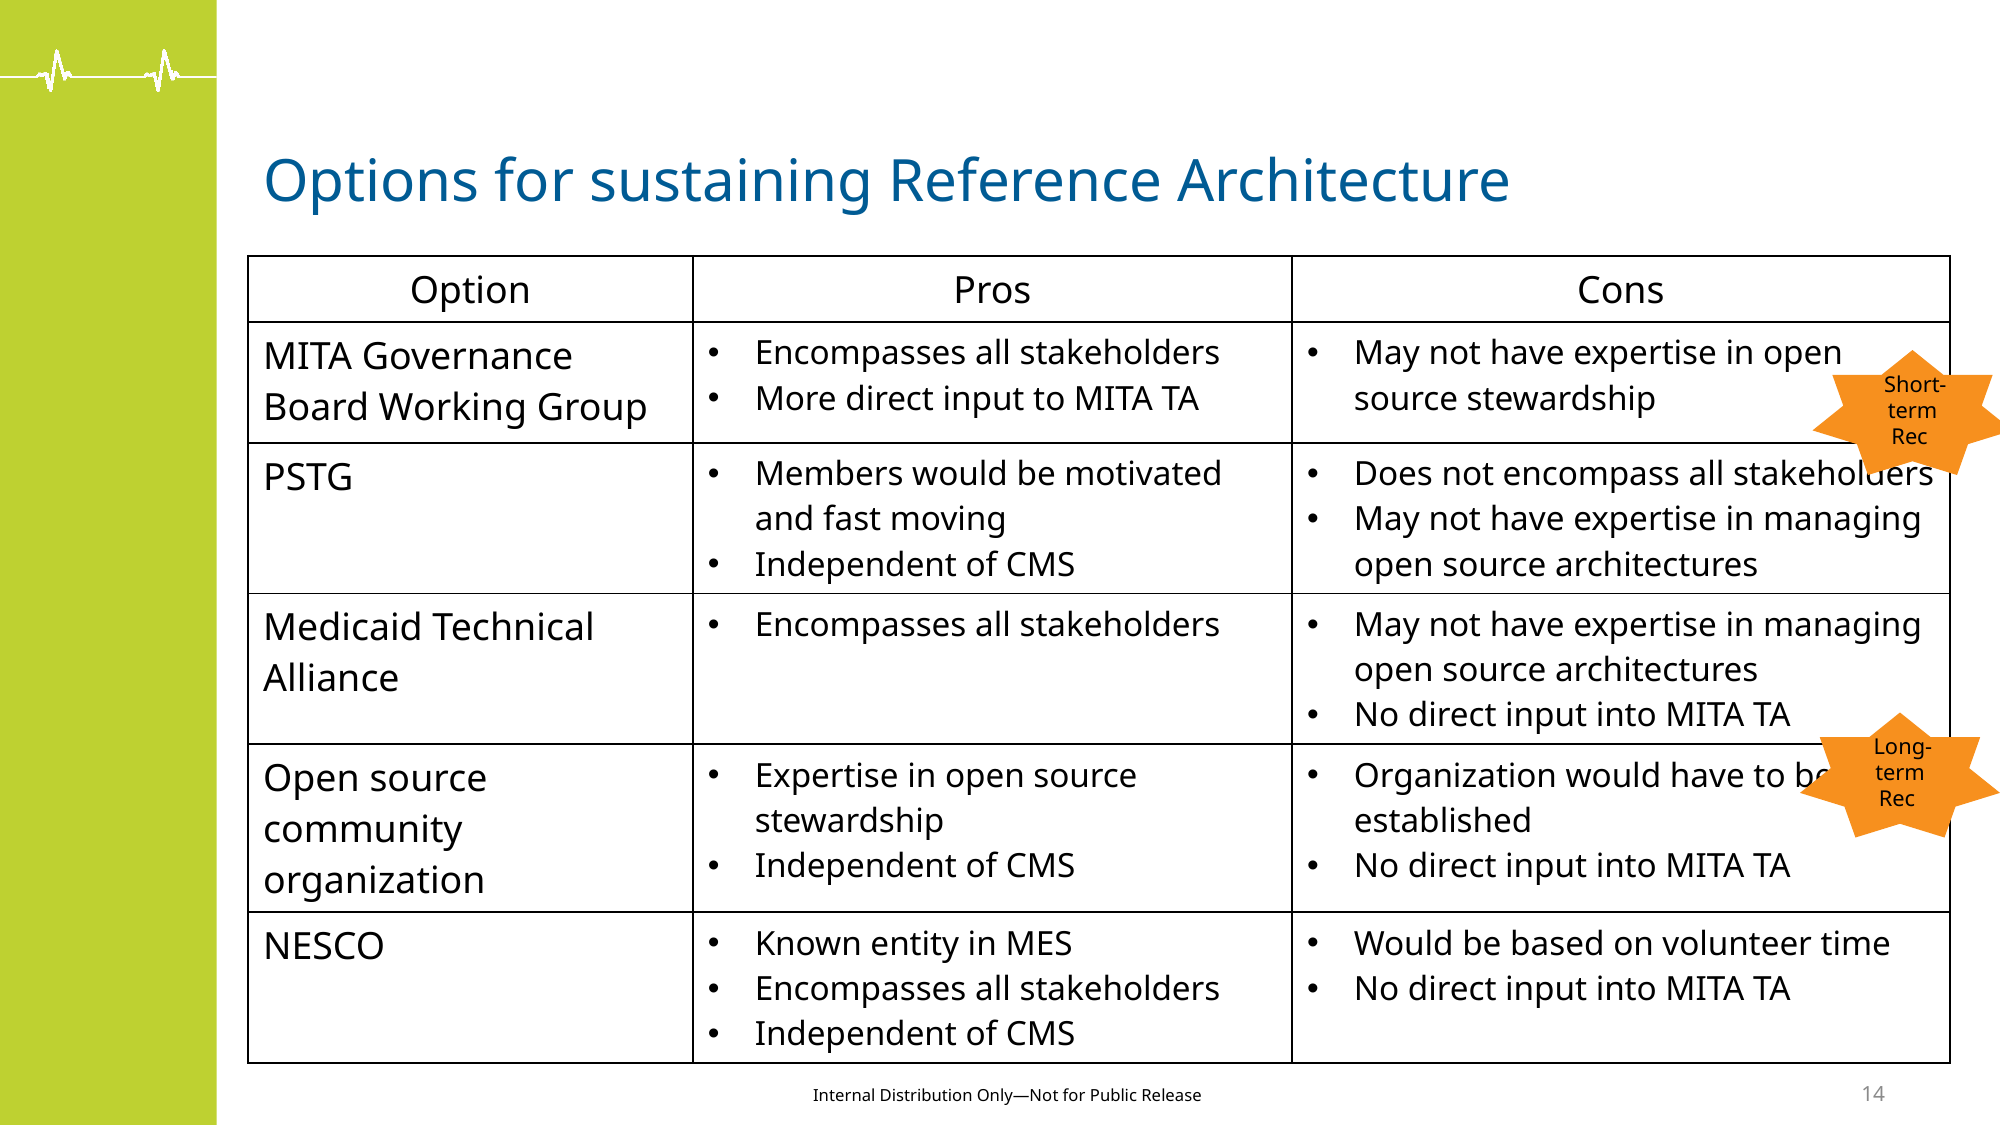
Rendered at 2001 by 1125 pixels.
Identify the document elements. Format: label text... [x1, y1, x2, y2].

table_cell Organization would have to be established No direct input into MITA TA [1293, 745, 1949, 911]
table_cell Encompasses all stakeholders [694, 594, 1291, 743]
table_header Option [249, 257, 692, 321]
slide_number 14 [1500, 1065, 1900, 1125]
table_cell MITA Governance Board Working Group [249, 323, 692, 442]
table_cell Known entity in MES Encompasses all stakeholders Independent of CMS [694, 913, 1291, 1062]
table_cell May not have expertise in open source stewardship [1293, 323, 1949, 442]
table_cell May not have expertise in managing open source architectures No direct input into MITA TA [1293, 594, 1949, 743]
table_header Pros [694, 257, 1291, 321]
table_cell Medicaid Technical Alliance [249, 594, 692, 743]
table_header Cons [1293, 257, 1949, 321]
table_cell Would be based on volunteer time No direct input into MITA TA [1293, 913, 1949, 1062]
text_box Long-term Rec [1797, 710, 2000, 840]
table_cell Open source community organization [249, 745, 692, 911]
table_cell Expertise in open source stewardship Independent of CMS [694, 745, 1291, 911]
table_cell NESCO [249, 913, 692, 1062]
title Options for sustaining Reference Architecture [248, 119, 1882, 236]
picture [0, 9, 217, 125]
text_box Short-term Rec [1810, 348, 2000, 478]
table_cell PSTG [249, 444, 692, 593]
table_cell Does not encompass all stakeholders May not have expertise in managing open source architectures [1293, 444, 1949, 593]
table_cell Members would be motivated and fast moving Independent of CMS [694, 444, 1291, 593]
table_cell Encompasses all stakeholders More direct input to MITA TA [694, 323, 1291, 442]
